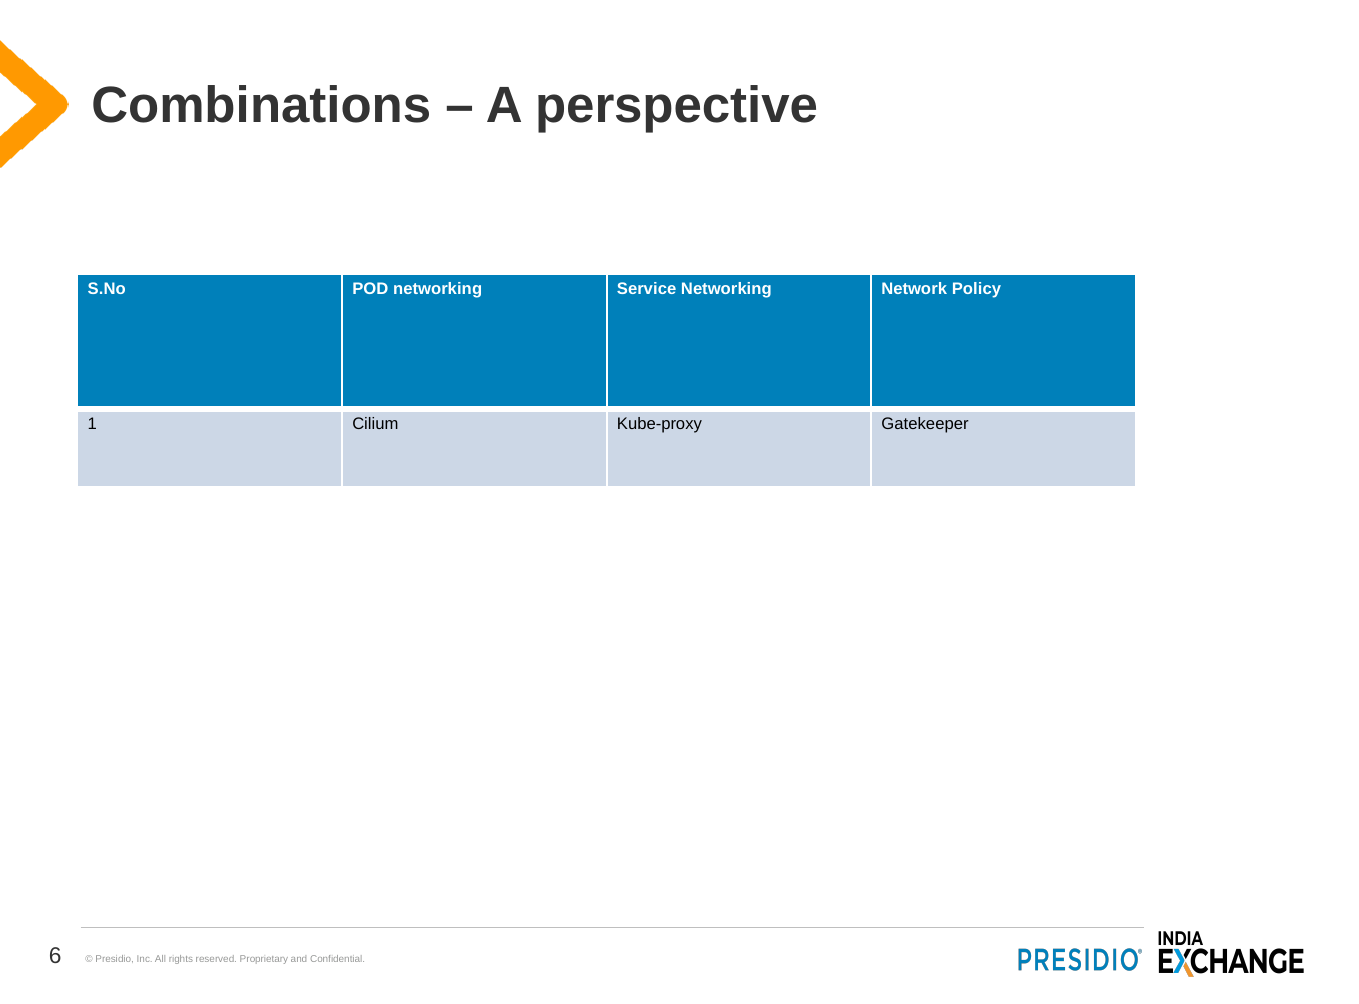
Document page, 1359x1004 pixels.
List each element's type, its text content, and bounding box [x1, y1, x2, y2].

table_cell Gatekeeper [872, 412, 1135, 486]
table_cell Cilium [343, 412, 606, 486]
table_header S.No [78, 275, 341, 406]
table_header Network Policy [872, 275, 1135, 406]
table_cell Kube-proxy [608, 412, 870, 486]
table_header POD networking [343, 275, 606, 406]
picture [0, 40, 69, 168]
title Combinations – A perspective [76, 34, 1309, 178]
picture [1016, 943, 1144, 976]
table_cell 1 [78, 412, 341, 486]
slide_number 6 [0, 927, 77, 982]
picture [1152, 920, 1309, 985]
table_header Service Networking [608, 275, 870, 406]
